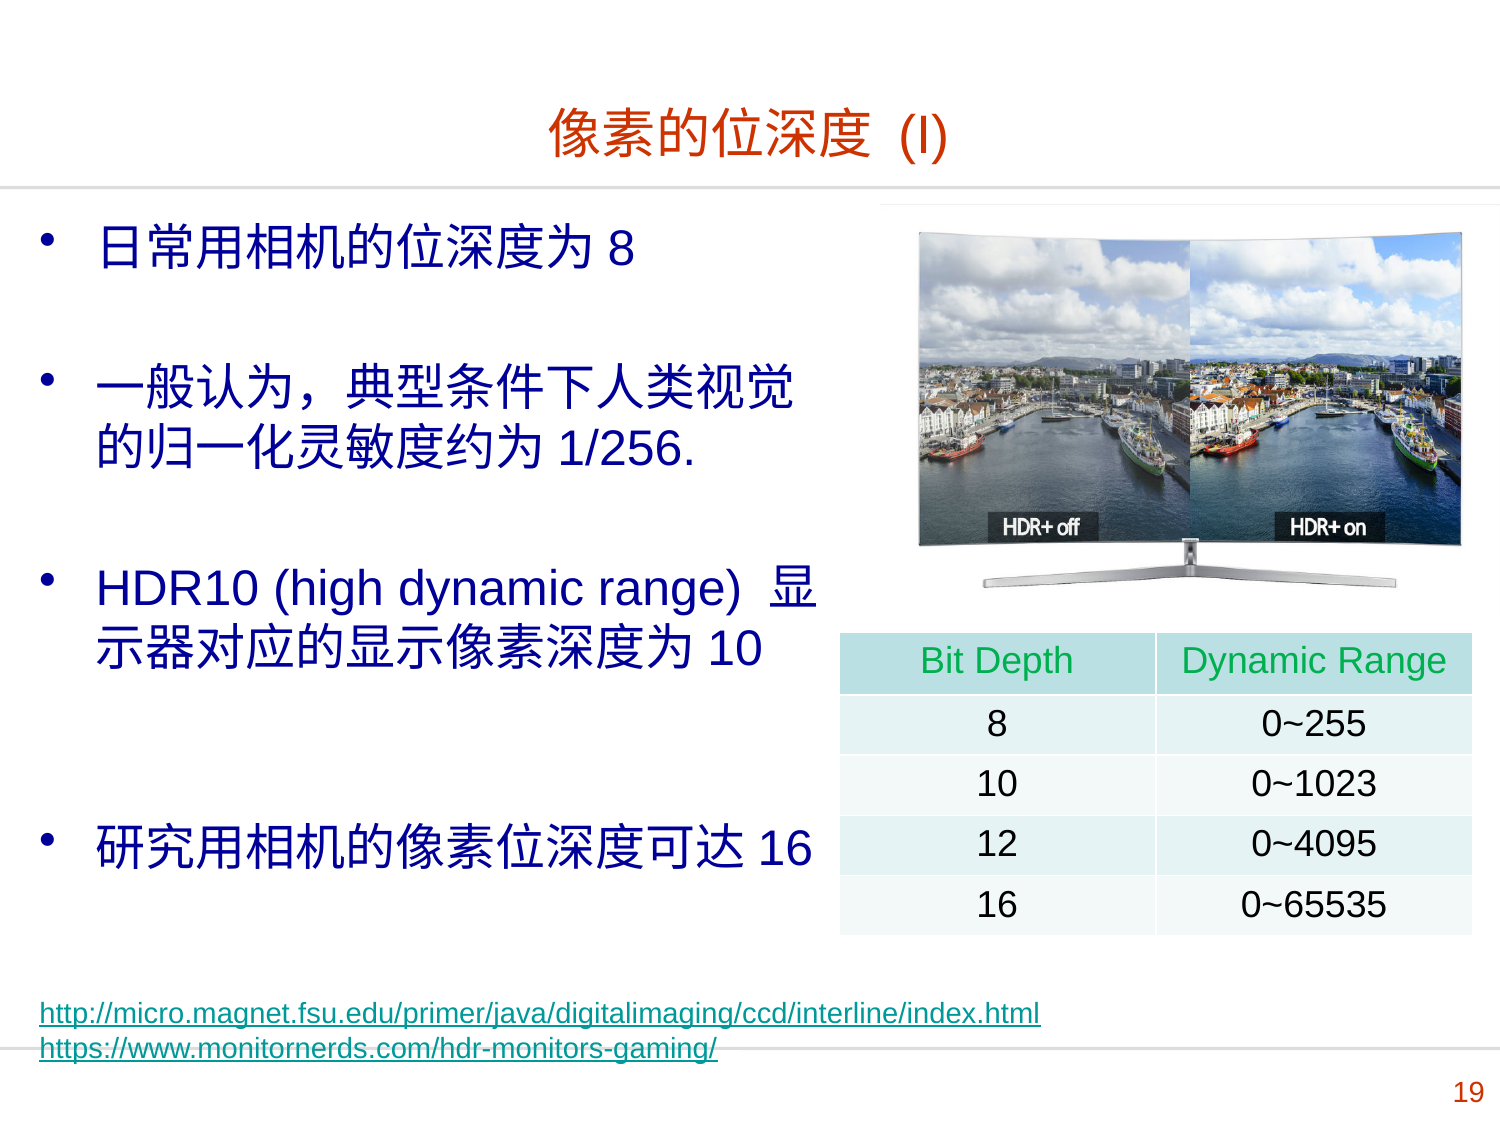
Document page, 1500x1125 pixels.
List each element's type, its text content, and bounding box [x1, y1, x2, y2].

picture [879, 203, 1500, 618]
table_cell 12 [840, 816, 1155, 875]
text_box http://micro.magnet.fsu.edu/primer/java/digitalimaging/ccd/interline/index.html https://www.monitornerds.com/hdr-monitors-gaming/ [24, 986, 1219, 1072]
table_header Dynamic Range [1157, 633, 1472, 694]
slide_number 19 [1149, 1065, 1500, 1104]
table_header Bit Depth [840, 633, 1155, 694]
table_cell 0~1023 [1157, 756, 1472, 815]
list 日常用相机的位深度为8 一般认为，典型条件下人类视觉的归一化灵敏度约为1/256. HDR10 (high dynamic range) 显示器对应的显示像素深度为10 研究用相机的像素位深度可达16 [24, 207, 858, 951]
table_cell 16 [840, 876, 1155, 935]
table_cell 8 [840, 696, 1155, 754]
title 像素的位深度 (I) [73, 92, 1424, 184]
table_cell 0~4095 [1157, 816, 1472, 875]
table_cell 0~65535 [1157, 876, 1472, 935]
table_cell 10 [840, 756, 1155, 815]
table_cell 0~255 [1157, 696, 1472, 754]
